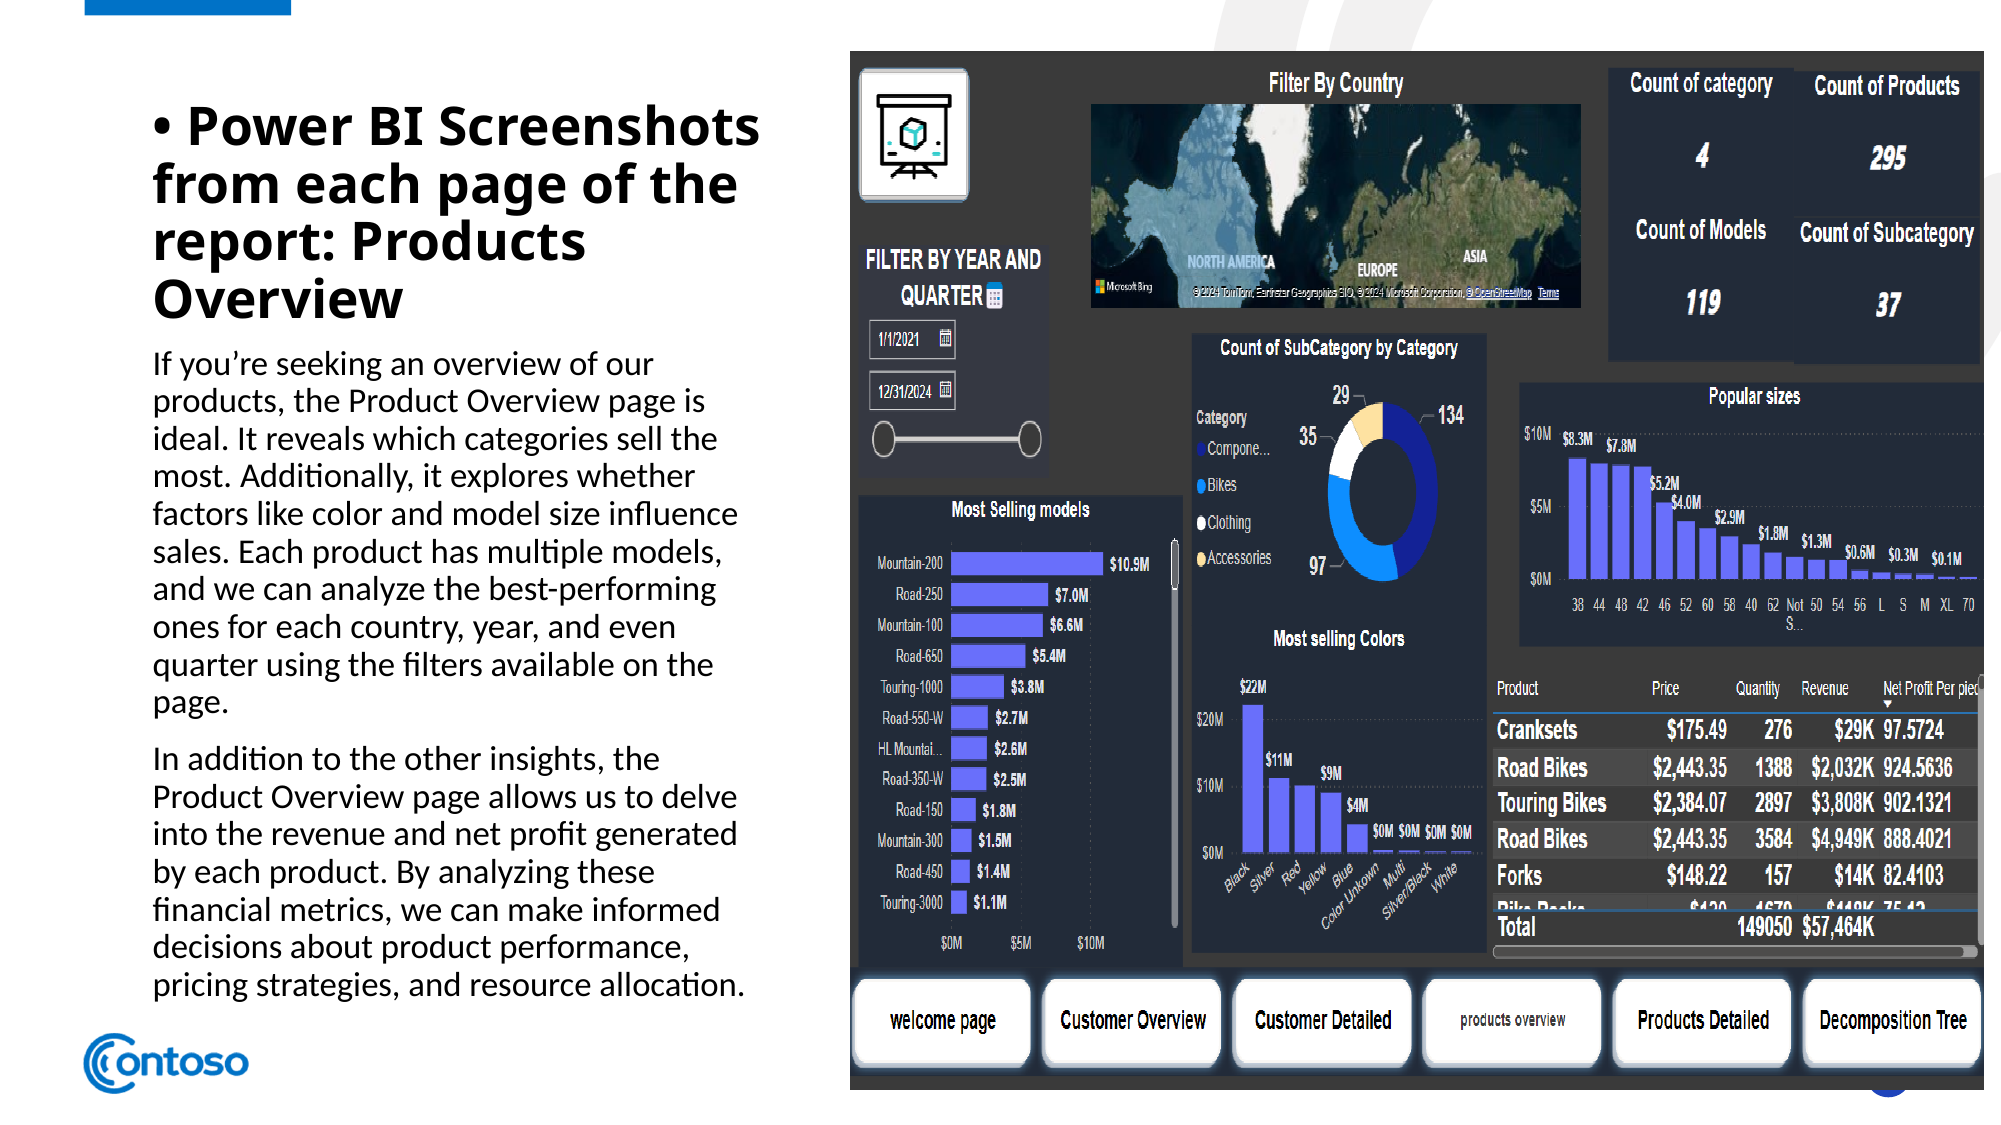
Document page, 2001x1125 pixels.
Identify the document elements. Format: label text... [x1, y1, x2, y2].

picture [77, 1027, 254, 1095]
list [850, 51, 1984, 1090]
list If you’re seeking an overview of our products, the Product Overview page is ideal. It reveals which categories sell the most. Additionally, it explores whether factors like color and model size influence sales. Each product has multiple models, and we can analyze the best-performing ones for each country, year, and even quarter using the filters available on the page. In addition to the other insights, the Product Overview page allows us to delve into the revenue and net profit generated by each product. By analyzing these financial metrics, we can make informed decisions about product performance, pricing strategies, and resource allocation. [137, 337, 783, 1015]
title • Power BI Screenshots from each page of the report: Products Overview [137, 75, 783, 337]
